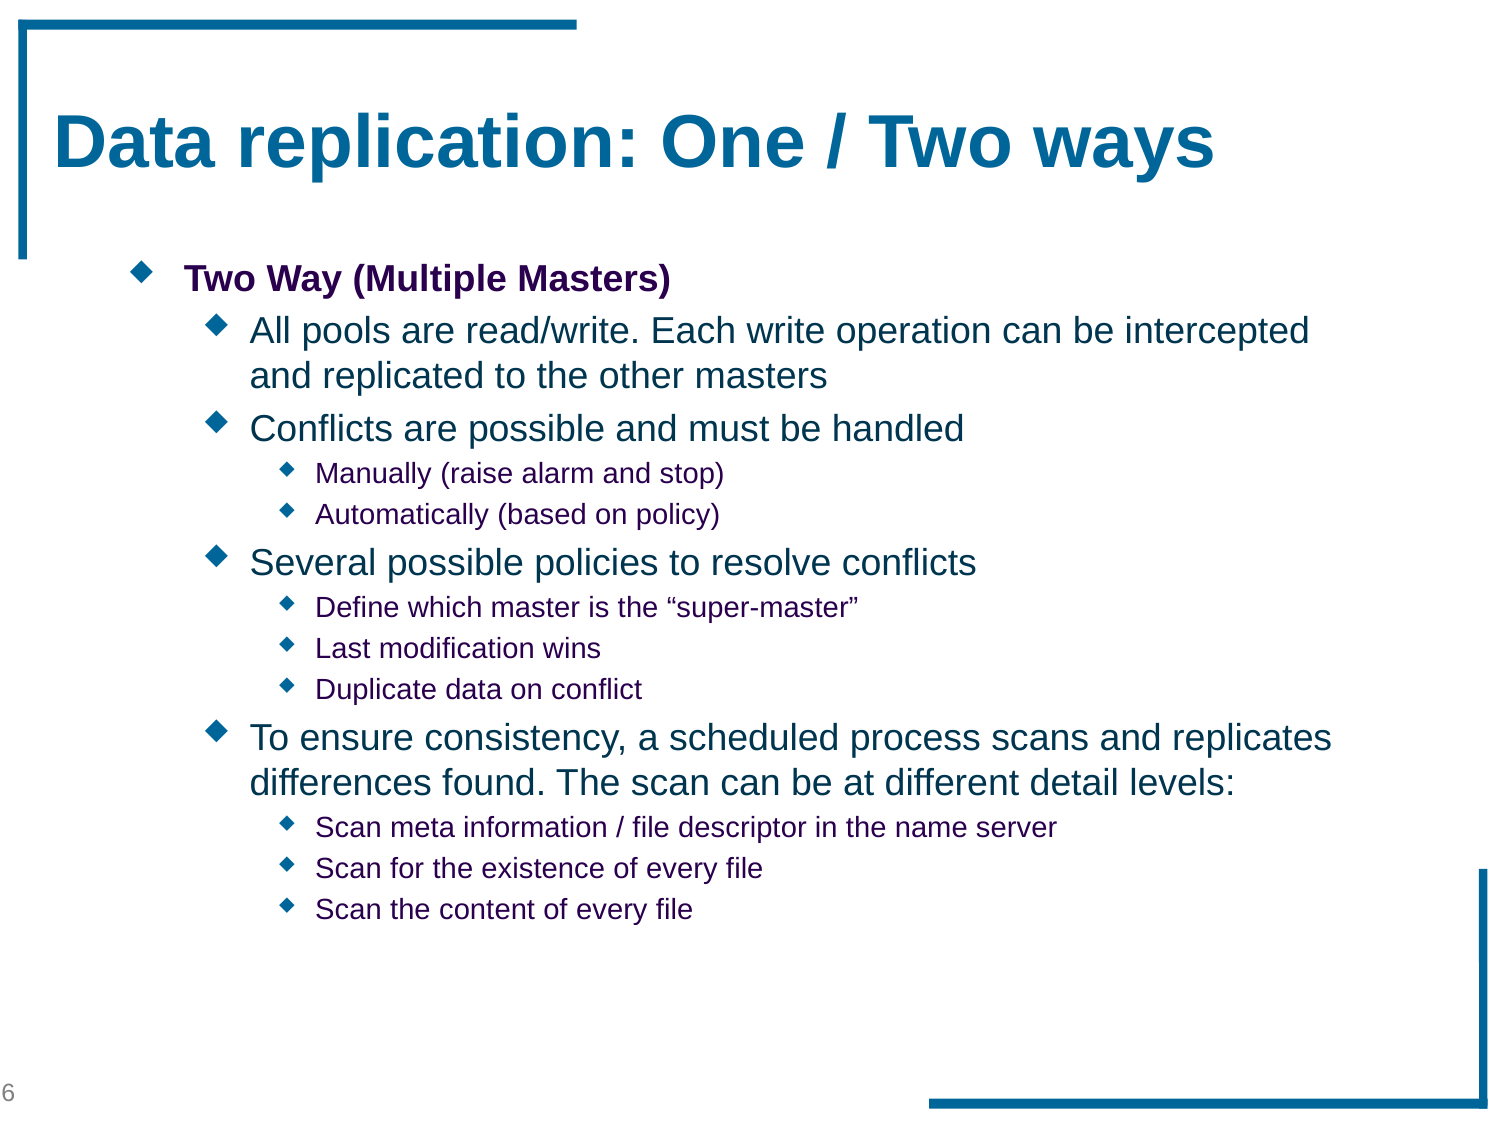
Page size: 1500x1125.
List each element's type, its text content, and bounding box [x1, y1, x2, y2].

list Two Way (Multiple Masters) All pools are read/write. Each write operation can be intercepted and replicated to the other masters Conflicts are possible and must be handled Manually (raise alarm and stop) Automatically (based on policy) Several possible policies to resolve conflicts Define which master is the “super-master” Last modification wins Duplicate data on conflict To ensure consistency, a scheduled process scans and replicates differences found. The scan can be at different detail levels: Scan meta information / file descriptor in the name server Scan for the existence of every file Scan the content of every file [112, 245, 1388, 975]
title Data replication: One / Two ways [37, 32, 1500, 243]
